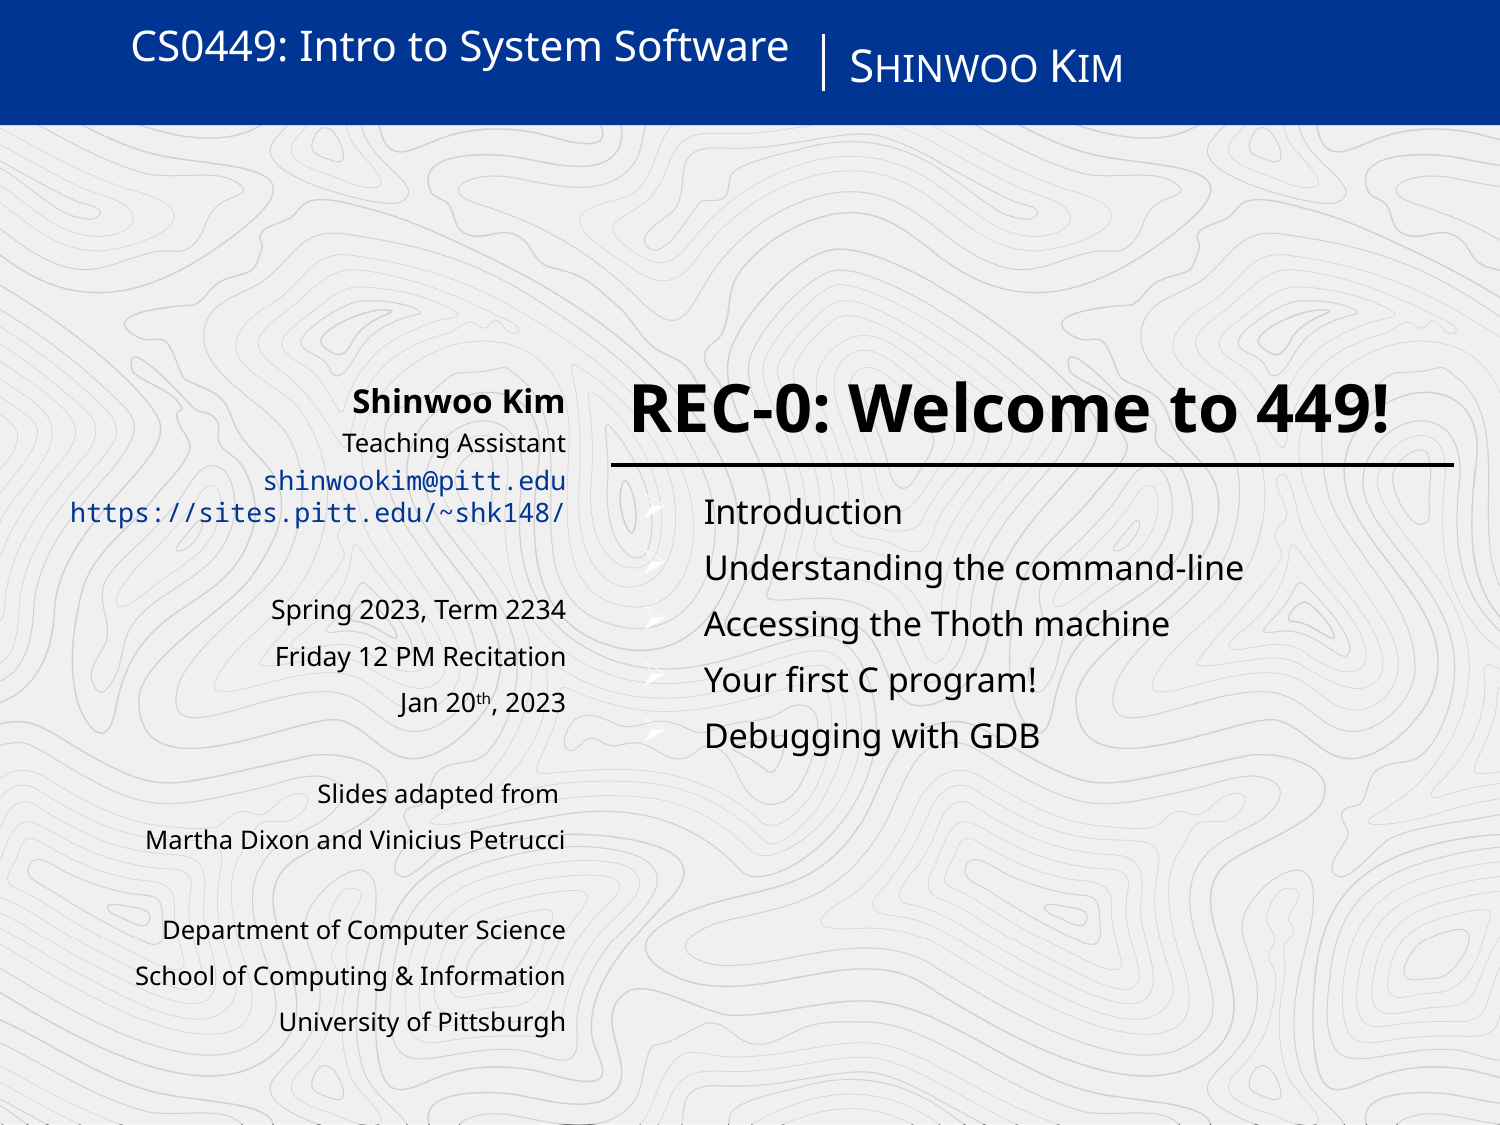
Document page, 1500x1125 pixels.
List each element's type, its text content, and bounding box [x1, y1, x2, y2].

subtitle CS0449: Intro to System Software [1, 1, 809, 113]
subtitle Introduction Understanding the command-line Accessing the Thoth machine Your first C program! Debugging with GDB [610, 472, 1454, 865]
title REC-0: Welcome to 449! [610, 338, 1454, 464]
text_box Shinwoo Kim Teaching Assistant shinwookim@pitt.edu https://sites.pitt.edu/~shk148/ Spring 2023, Term 2234 Friday 12 PM Recitation Jan 20th, 2023 Slides adapted from Martha Dixon and Vinicius Petrucci Department of Computer Science School of Computing & Information University of Pittsburgh [15, 356, 583, 1059]
